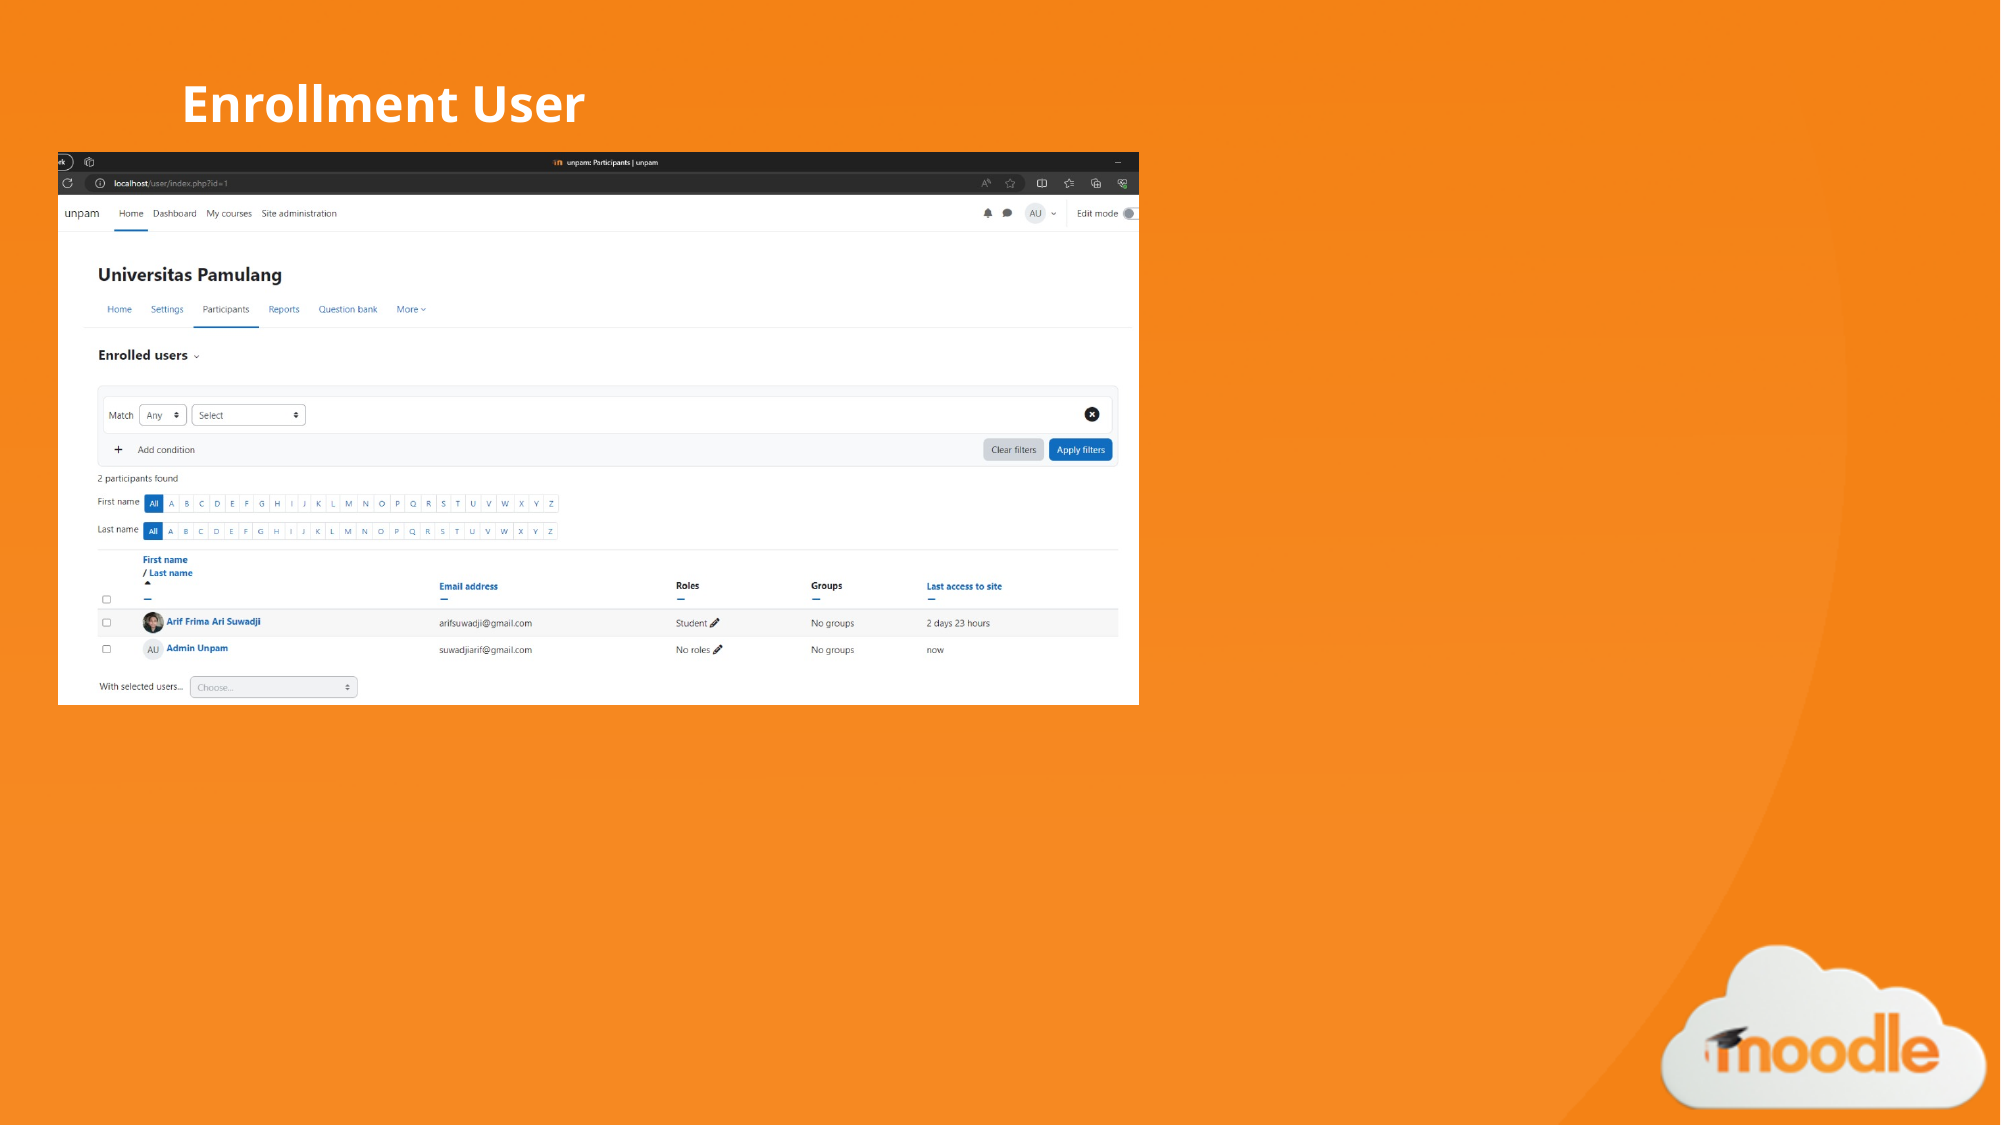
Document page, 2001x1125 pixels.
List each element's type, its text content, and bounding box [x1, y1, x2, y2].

picture [0, 0, 2001, 1125]
title Enrollment User [137, 59, 631, 152]
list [58, 152, 1139, 705]
